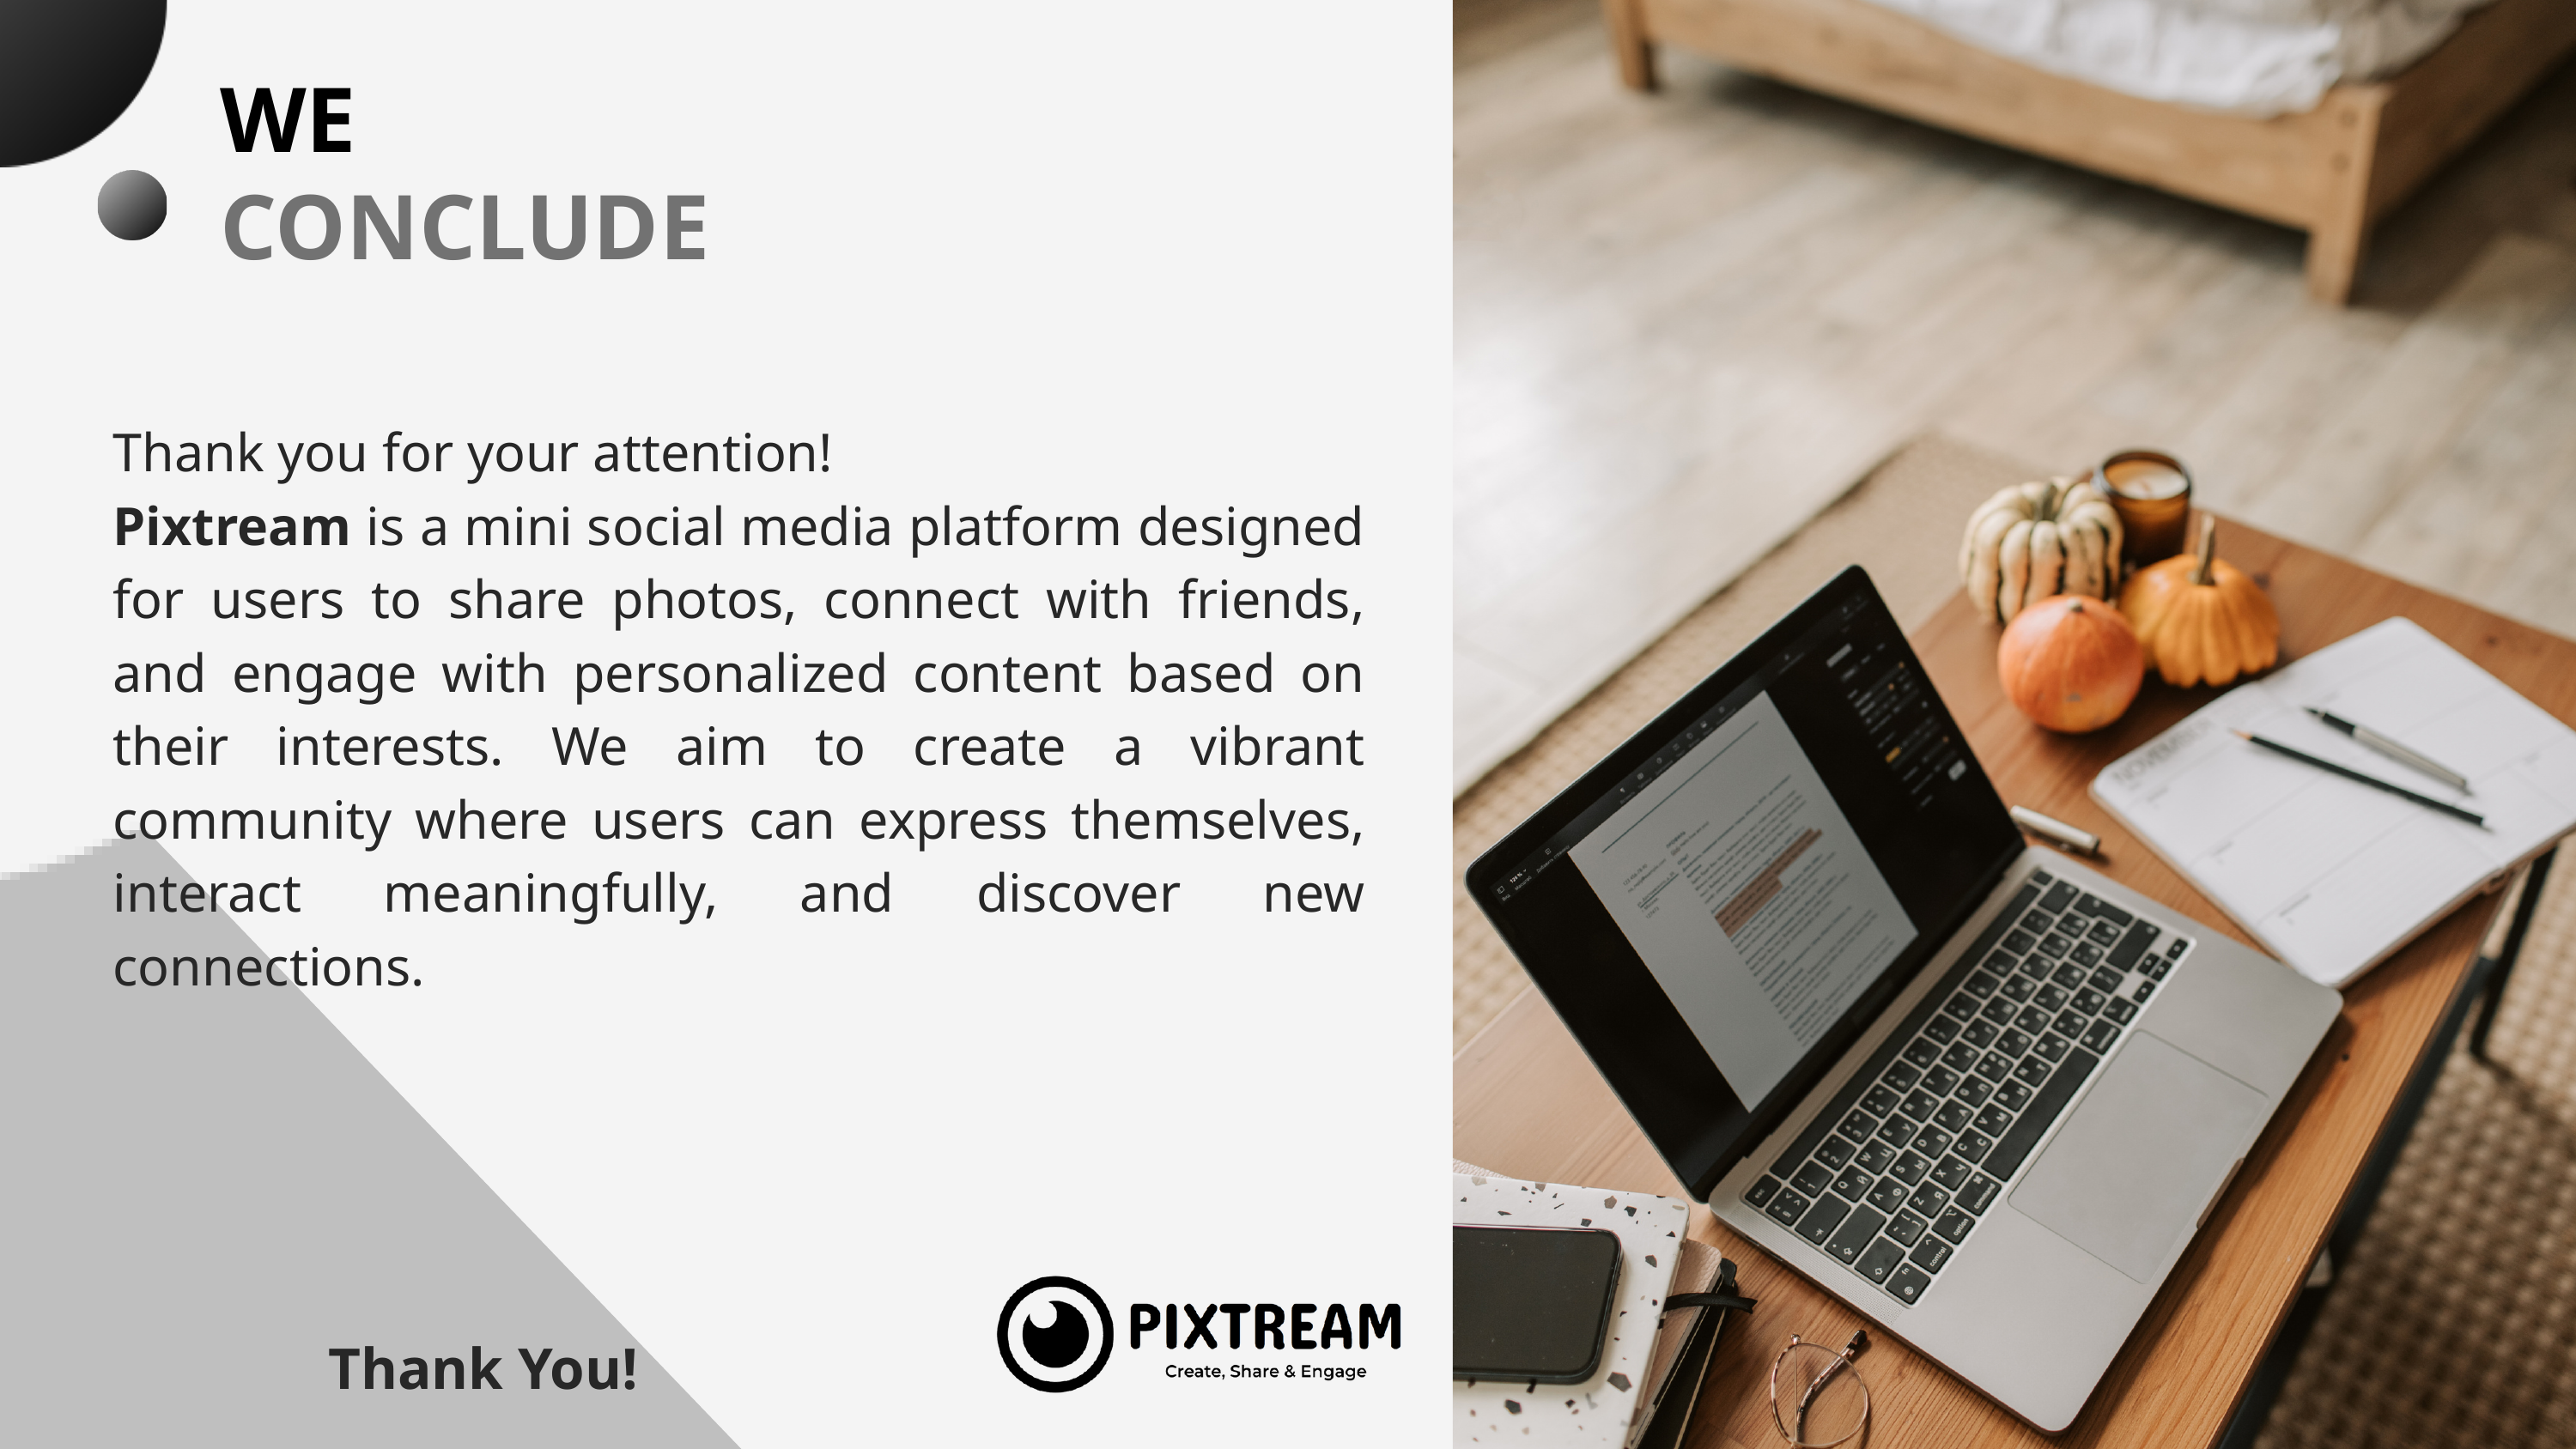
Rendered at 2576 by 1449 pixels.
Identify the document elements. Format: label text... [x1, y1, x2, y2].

text_box WE [219, 45, 894, 151]
text_box [0, 0, 167, 167]
text_box CONCLUDE [219, 151, 951, 277]
text_box [97, 170, 167, 240]
text_box [973, 1243, 1421, 1425]
text_box [0, 705, 742, 1449]
text_box Thank you for your attention! Pixtream is a mini social media platform designed for users to share photos, connect with friends, and engage with personalized content based on their interests. We aim to create a vibrant community where users can express themselves, interact meaningfully, and discover new connections. [112, 409, 1366, 997]
text_box [1452, 0, 2576, 1449]
text_box Thank You! [97, 1321, 869, 1401]
